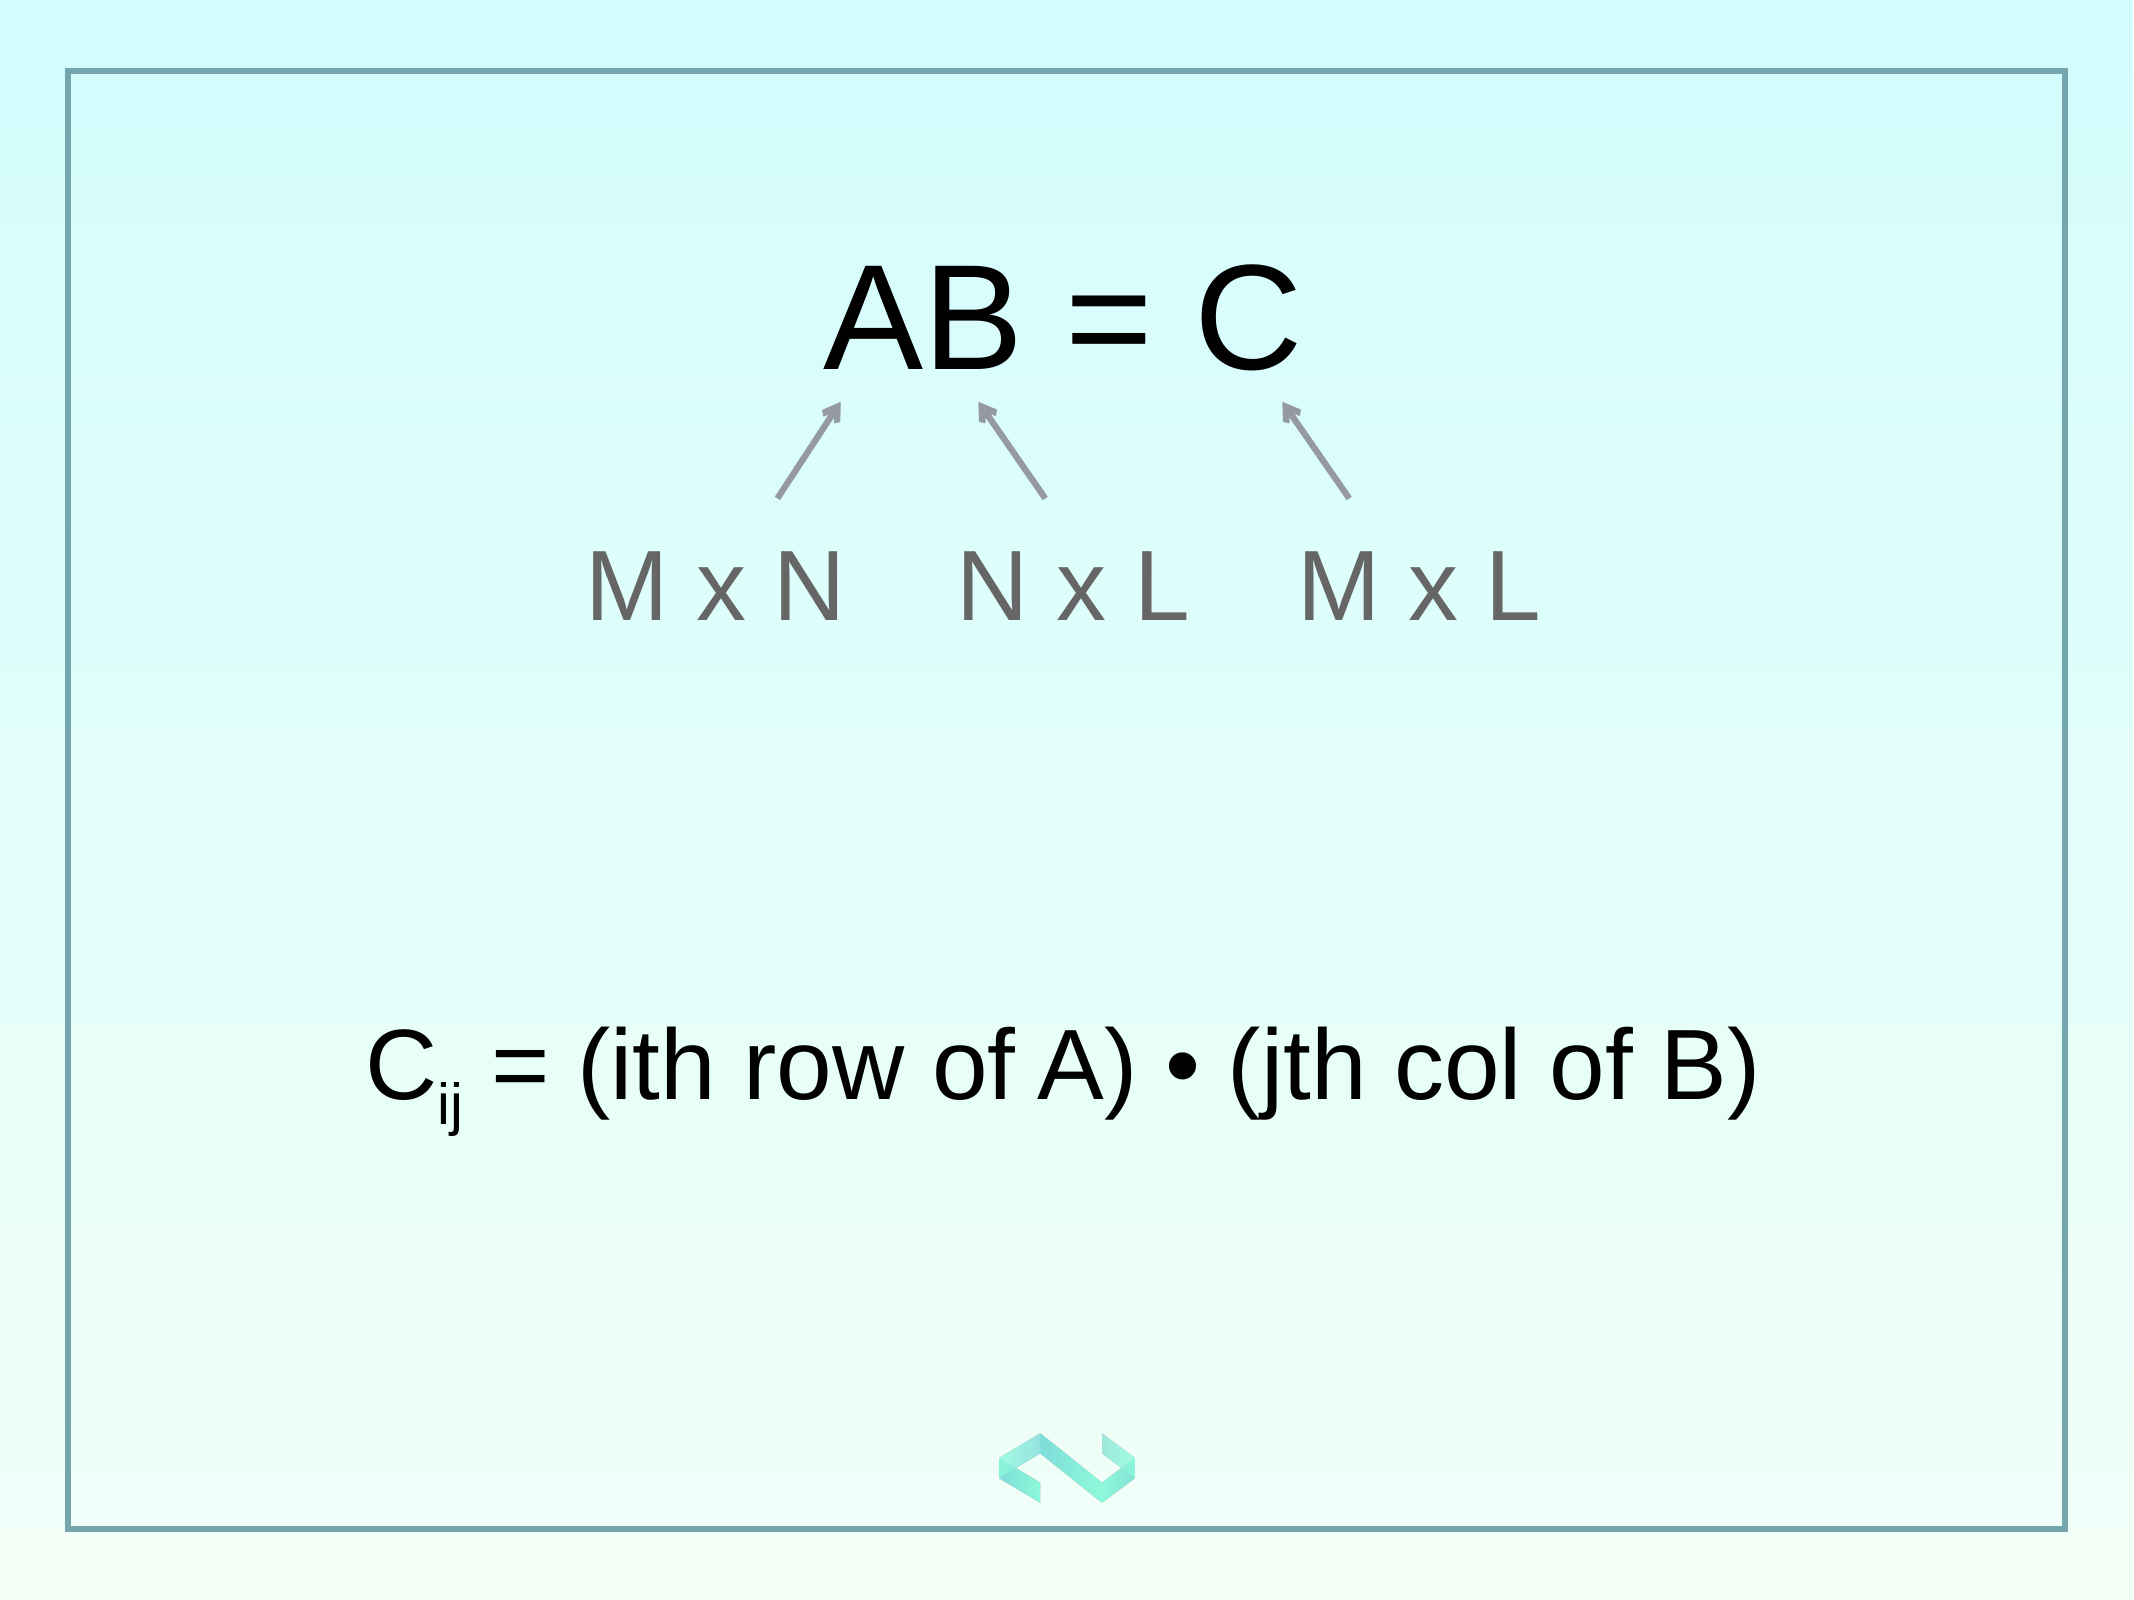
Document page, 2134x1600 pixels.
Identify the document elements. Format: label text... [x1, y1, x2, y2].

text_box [977, 401, 1046, 499]
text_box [777, 401, 841, 499]
text_box AB = C M x N N x L M x L Cij = (ith row of A) • (jth col of B) [272, 212, 1855, 1334]
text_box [1281, 401, 1350, 499]
